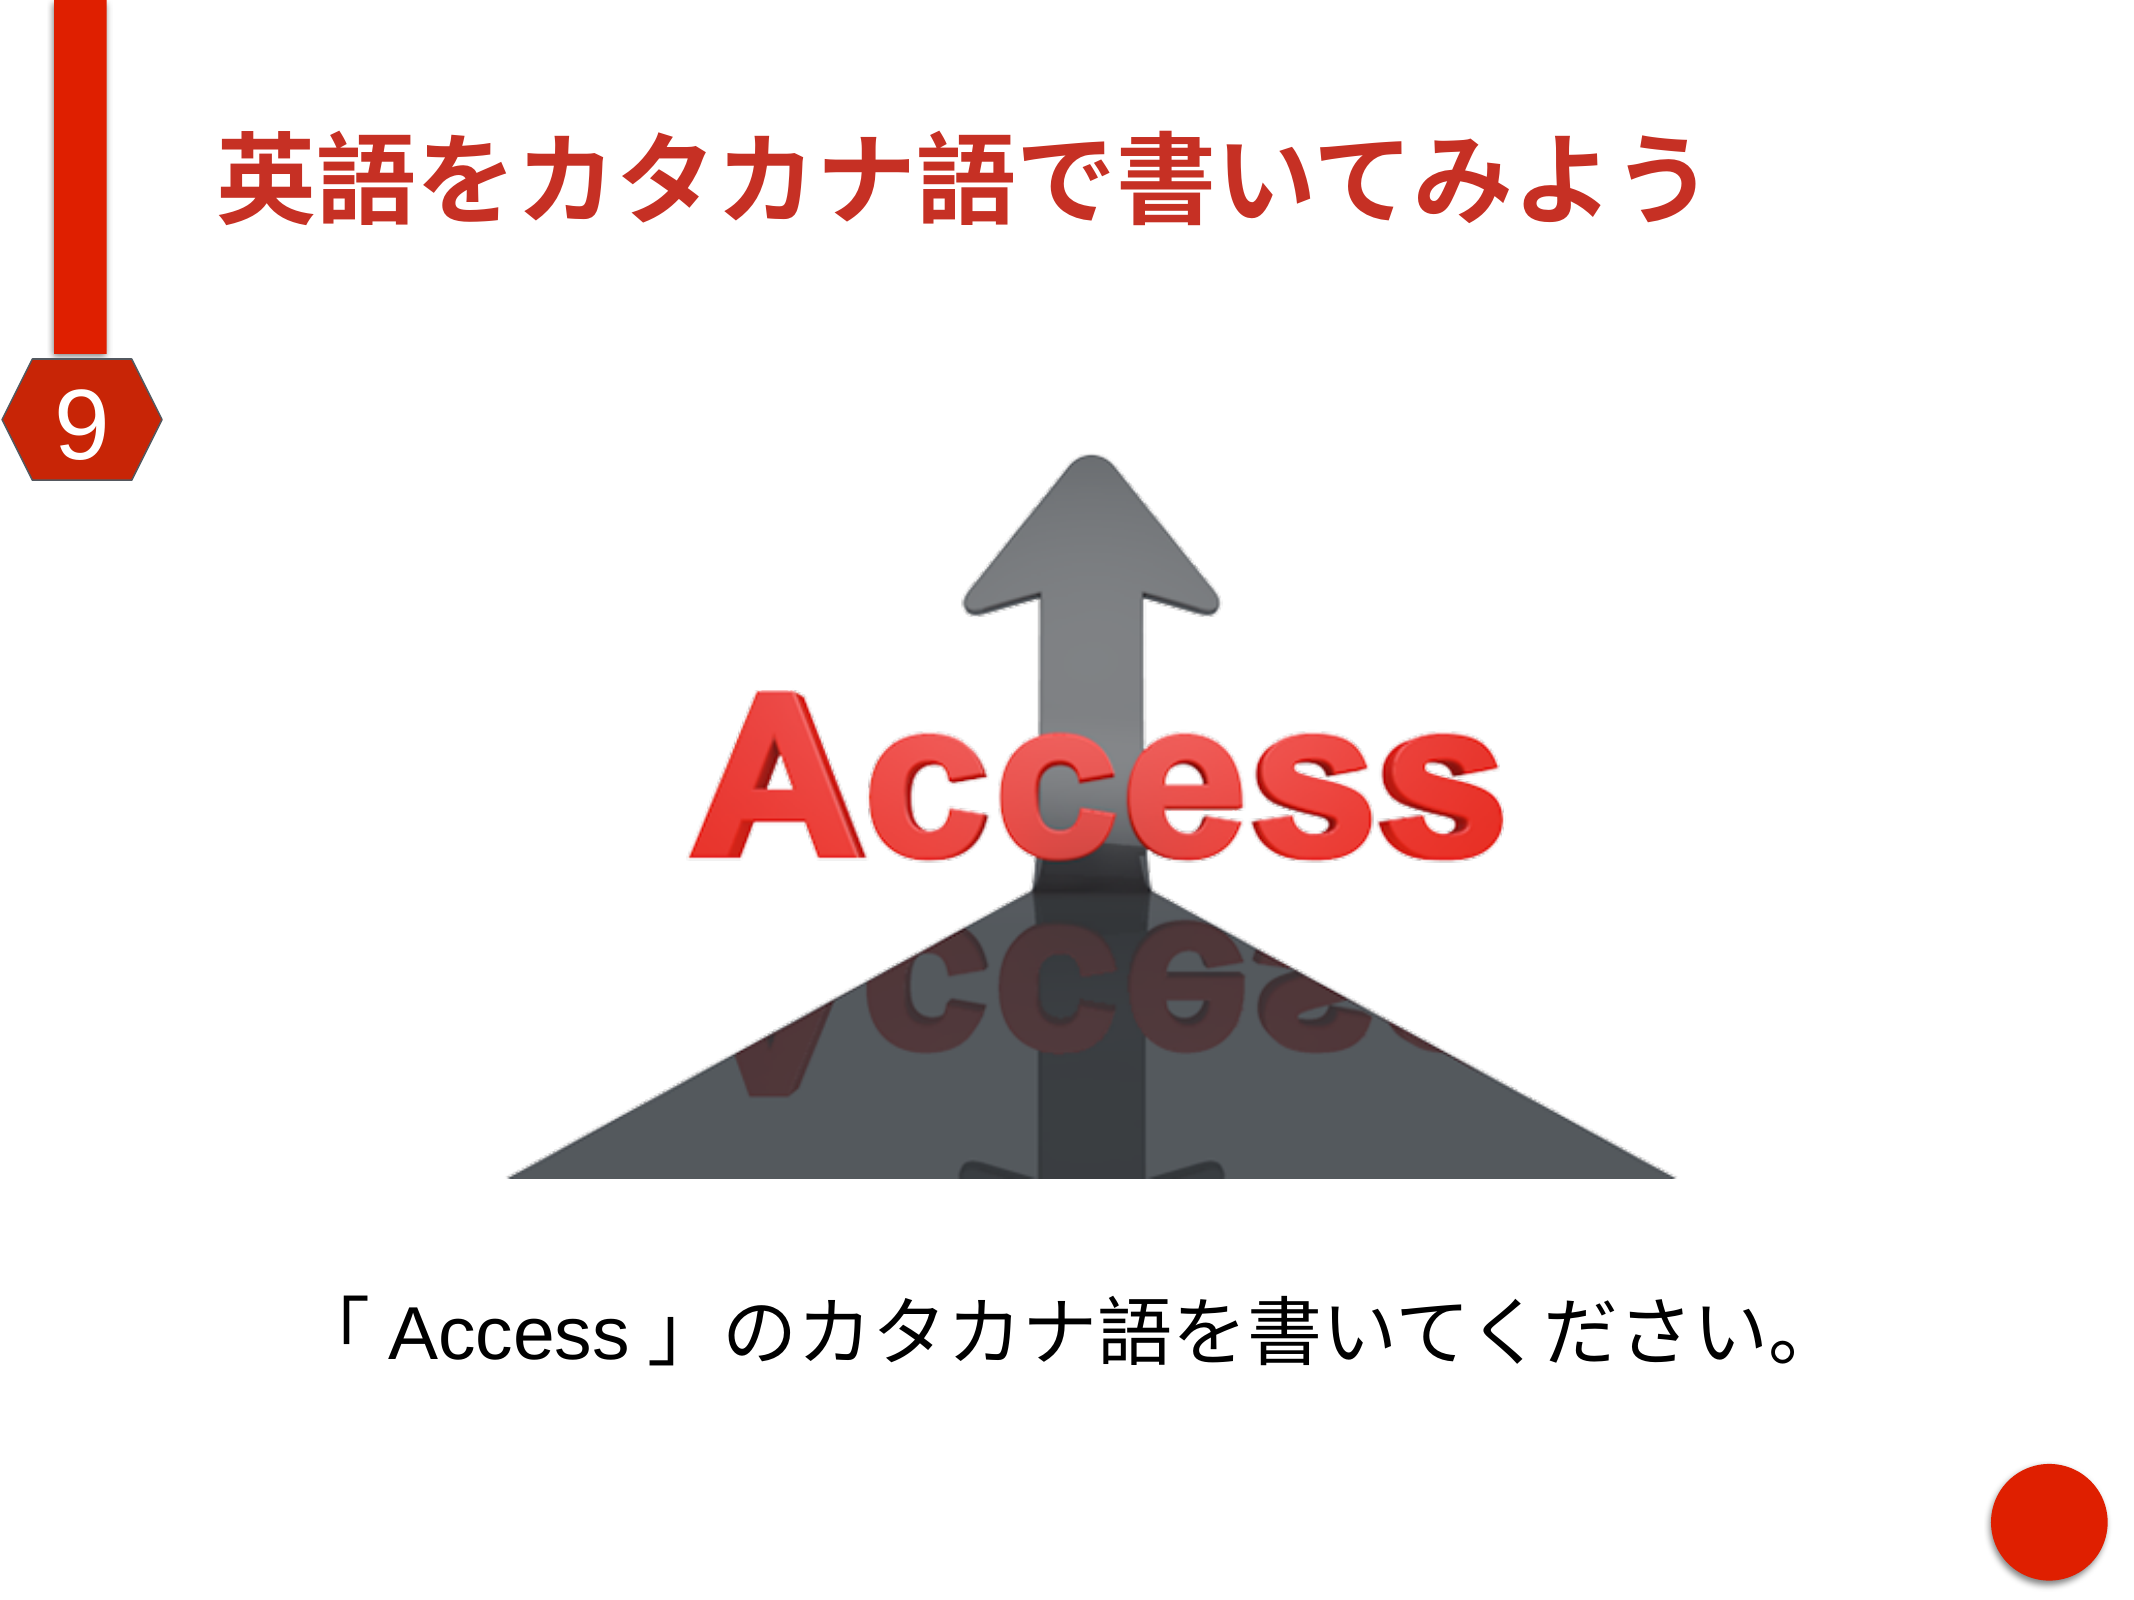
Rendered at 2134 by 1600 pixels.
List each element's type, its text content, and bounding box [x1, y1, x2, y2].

title 英語をカタカナ語で書いてみよう [208, 11, 1927, 343]
picture [429, 379, 1752, 1179]
text_box 9 [2, 358, 163, 481]
text_box 「Access」のカタカナ語を書いてください。 [116, 1269, 2022, 1390]
